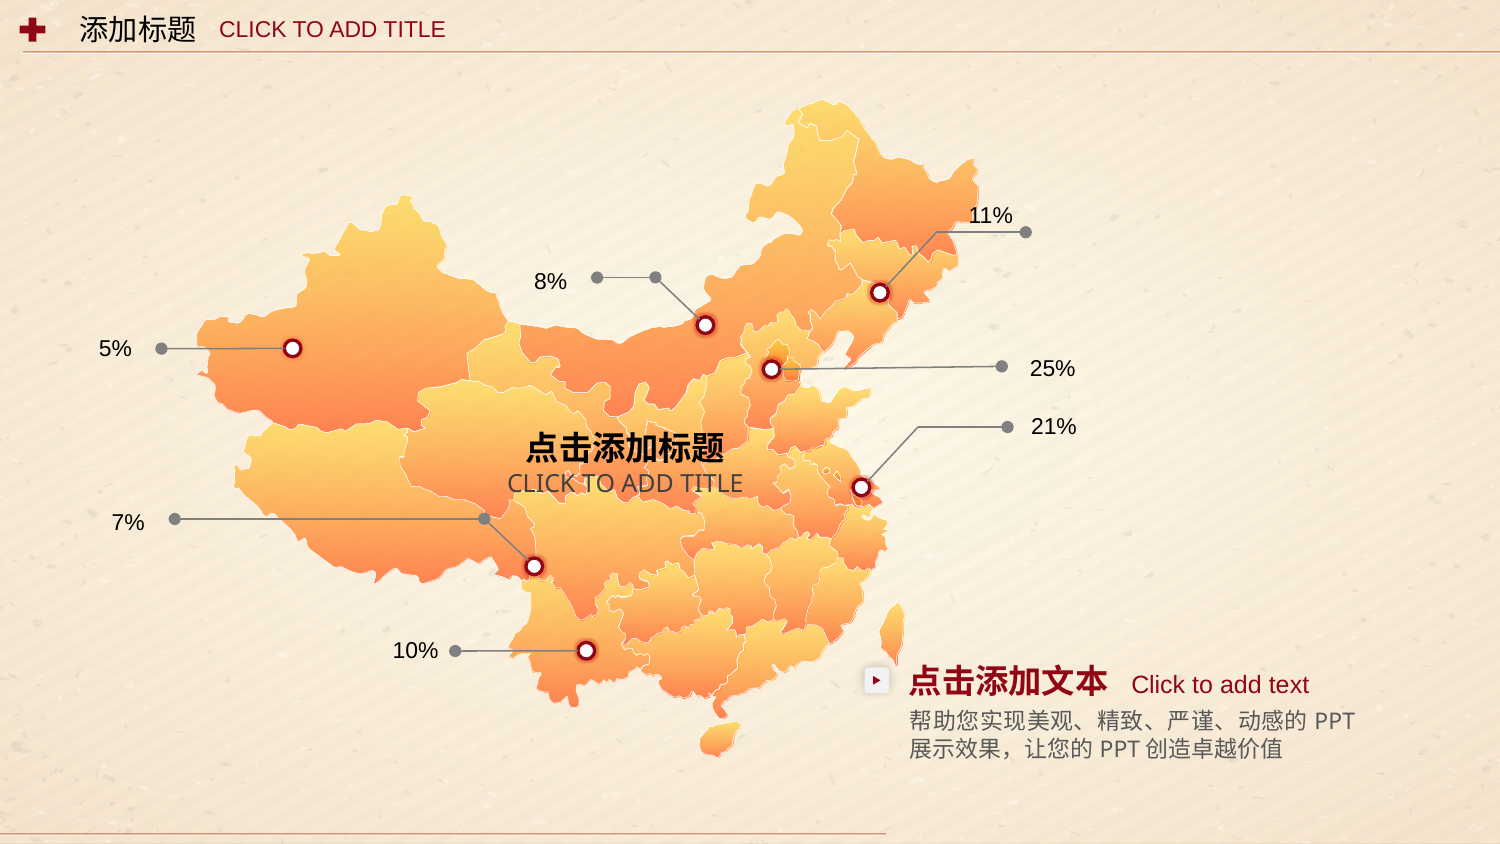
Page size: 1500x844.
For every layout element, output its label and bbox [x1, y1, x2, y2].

text_box [51, 3, 465, 55]
text_box [983, 189, 1036, 343]
text_box [762, 346, 1092, 390]
text_box [96, 499, 543, 575]
text_box [76, 333, 190, 496]
text_box [852, 403, 1093, 496]
text_box [195, 99, 979, 758]
text_box [518, 258, 714, 334]
text_box [201, 649, 1383, 782]
text_box [83, 325, 302, 370]
text_box [871, 192, 1029, 302]
text_box [864, 652, 1376, 771]
text_box [377, 628, 595, 672]
